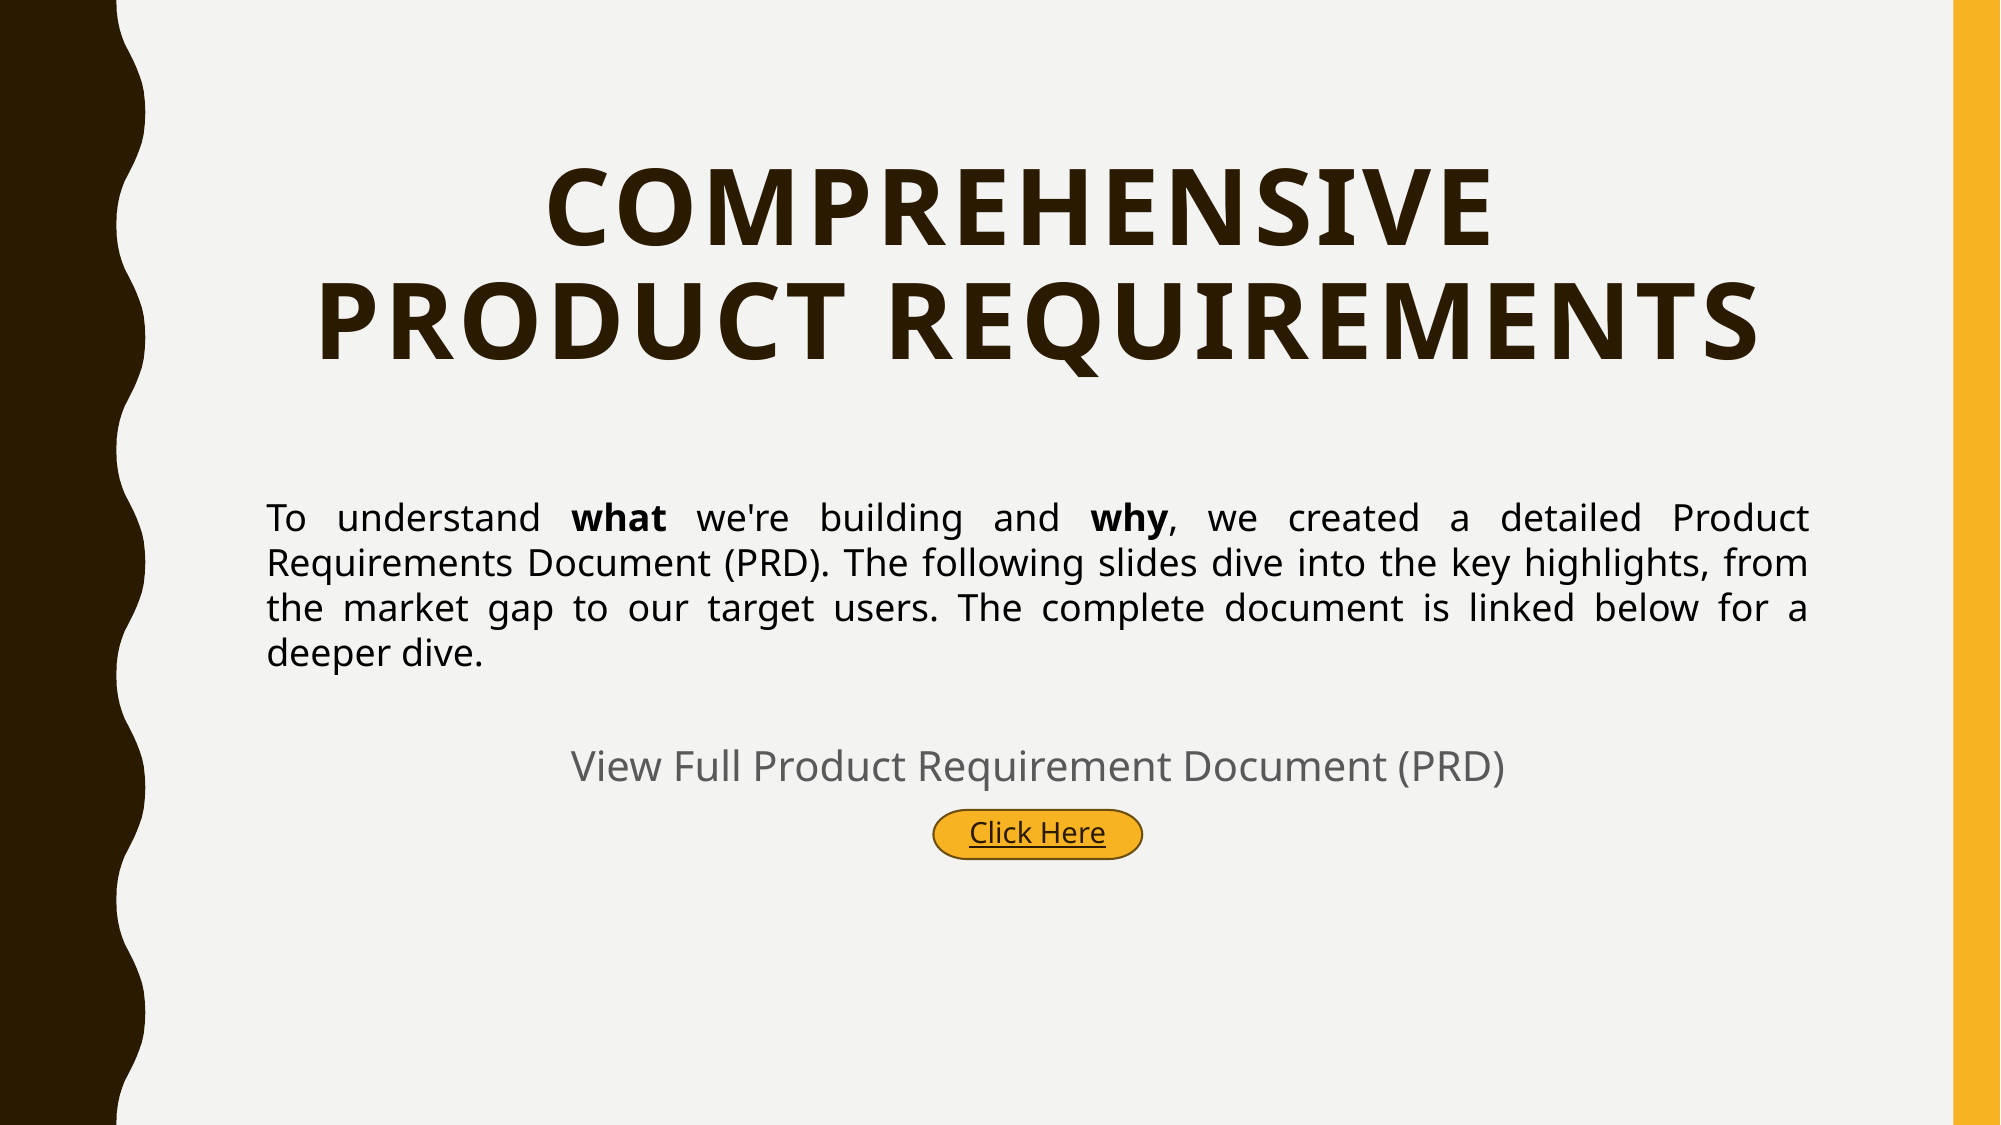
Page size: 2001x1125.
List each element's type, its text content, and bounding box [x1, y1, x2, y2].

title Comprehensive Product Requirements [203, 145, 1873, 438]
text_box Click Here [932, 808, 1144, 861]
list View Full Product Requirement Document (PRD) [203, 727, 1873, 810]
text_box To understand what we're building and why, we created a detailed Product Requirements Document (PRD). The following slides dive into the key highlights, from the market gap to our target users. The complete document is linked below for a deeper dive. [251, 486, 1826, 682]
